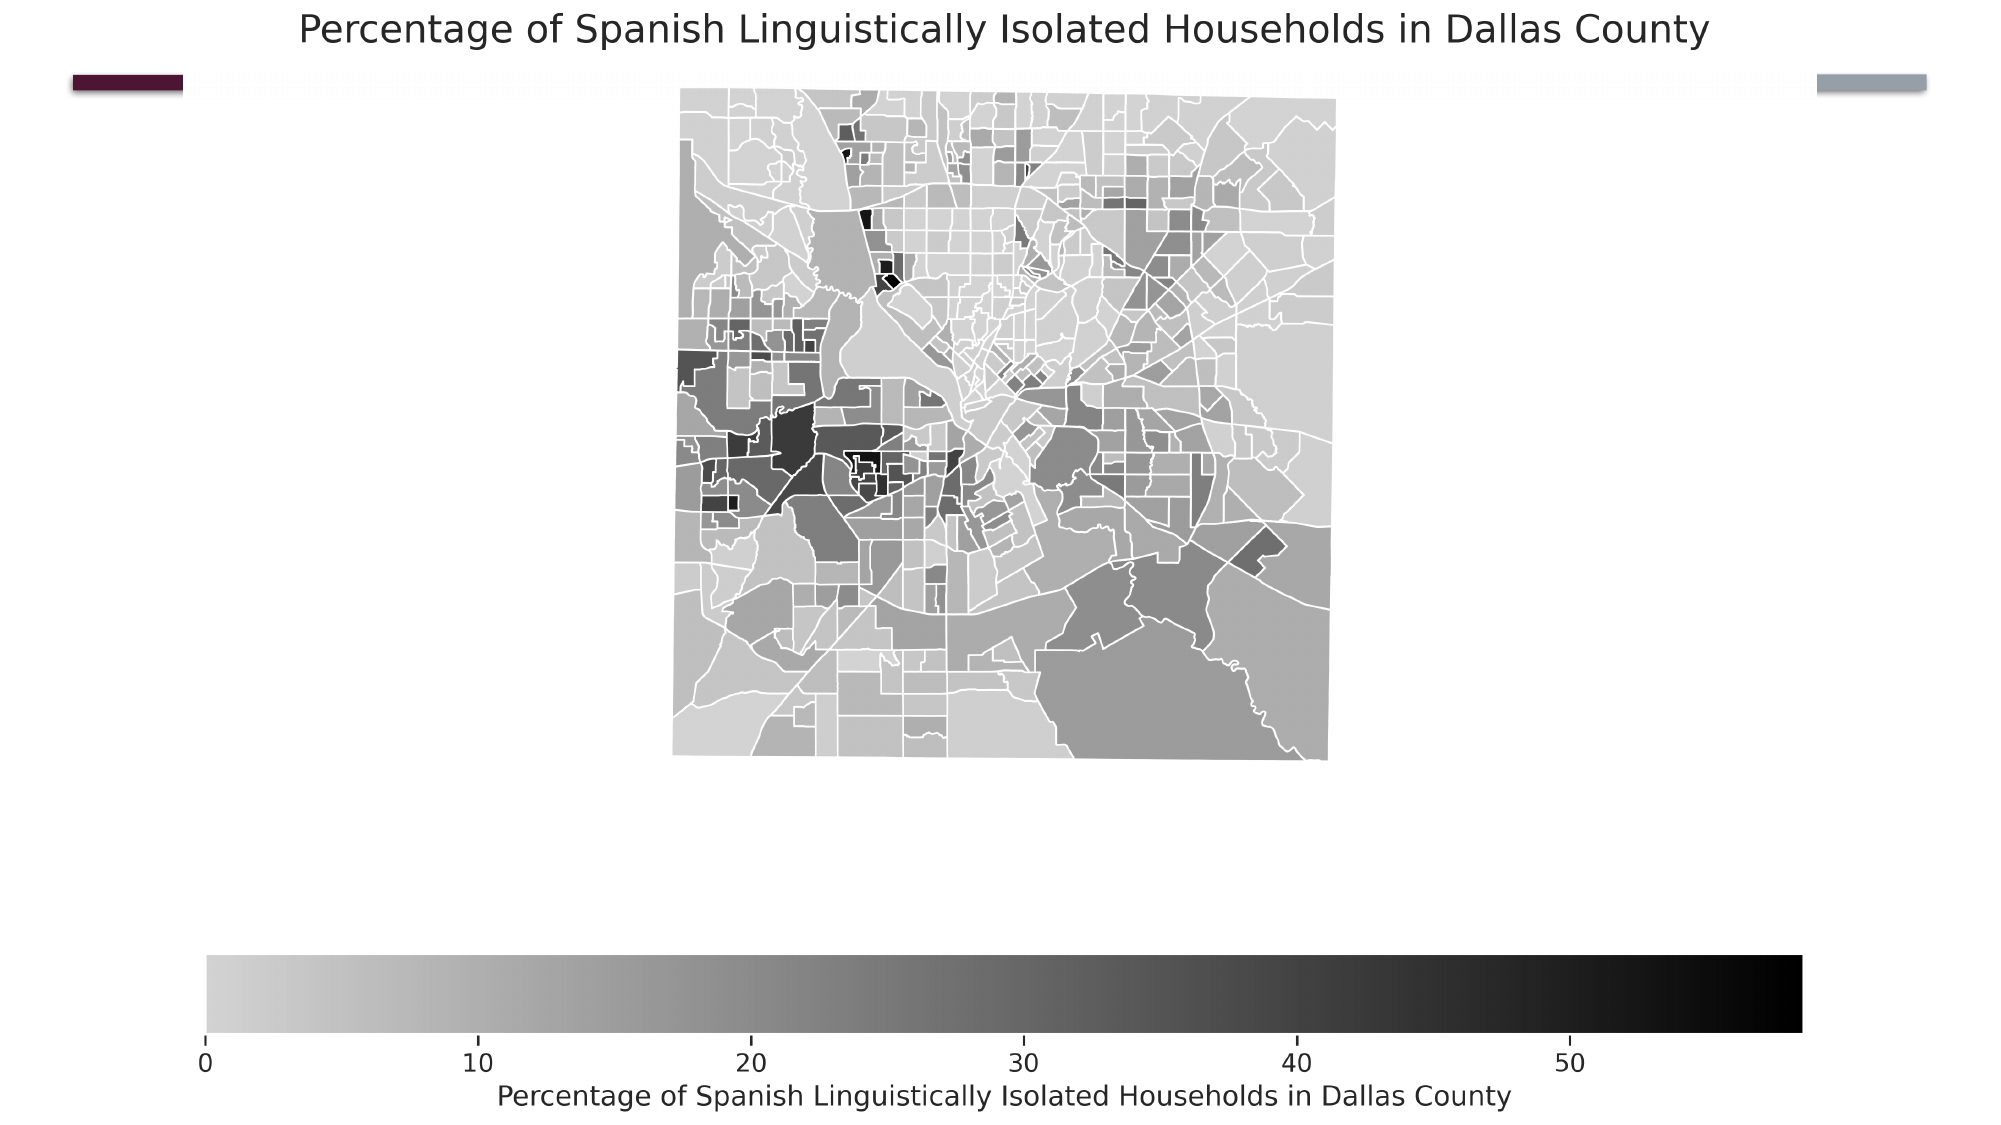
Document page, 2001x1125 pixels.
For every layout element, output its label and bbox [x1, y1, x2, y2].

picture [182, 0, 1817, 1125]
